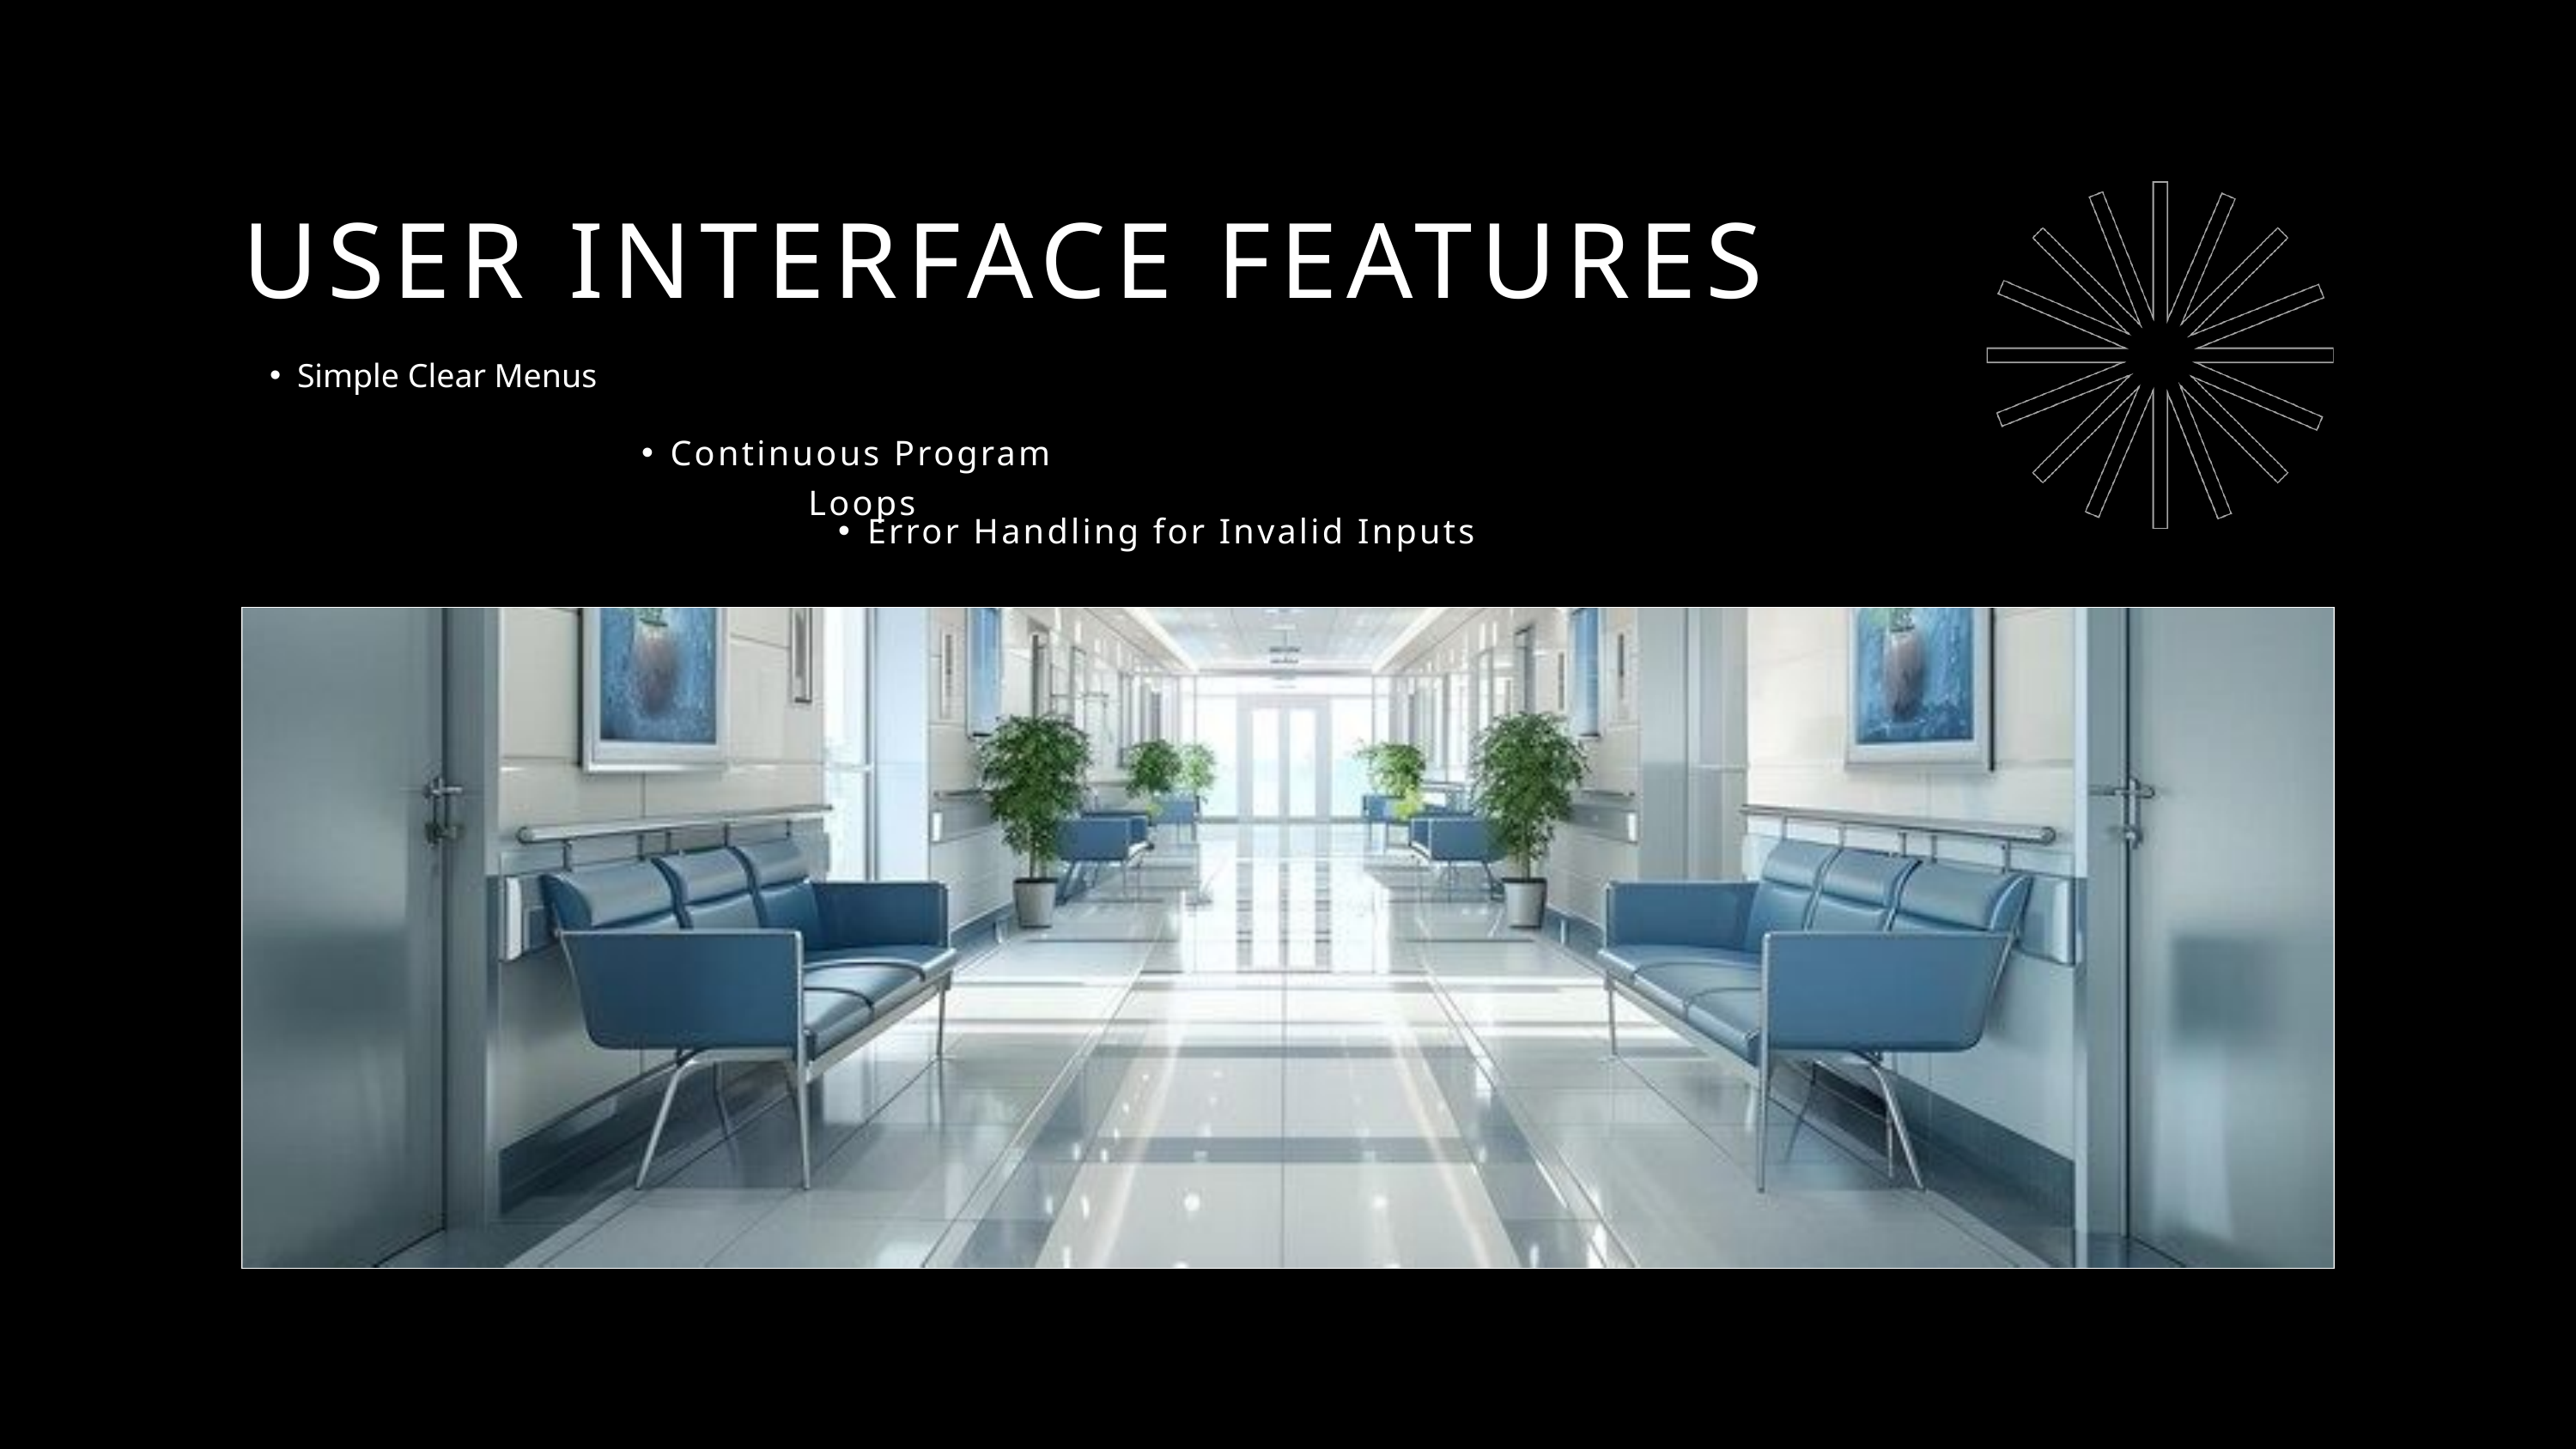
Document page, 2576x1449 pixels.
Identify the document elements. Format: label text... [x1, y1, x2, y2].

text_box Continuous Program Loops [553, 423, 1114, 523]
text_box [1986, 181, 2334, 529]
text_box USER INTERFACE FEATURES [242, 167, 1904, 319]
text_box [242, 607, 2334, 1268]
text_box Error Handling for Invalid Inputs [793, 501, 1492, 551]
text_box Simple Clear Menus [242, 349, 1225, 395]
